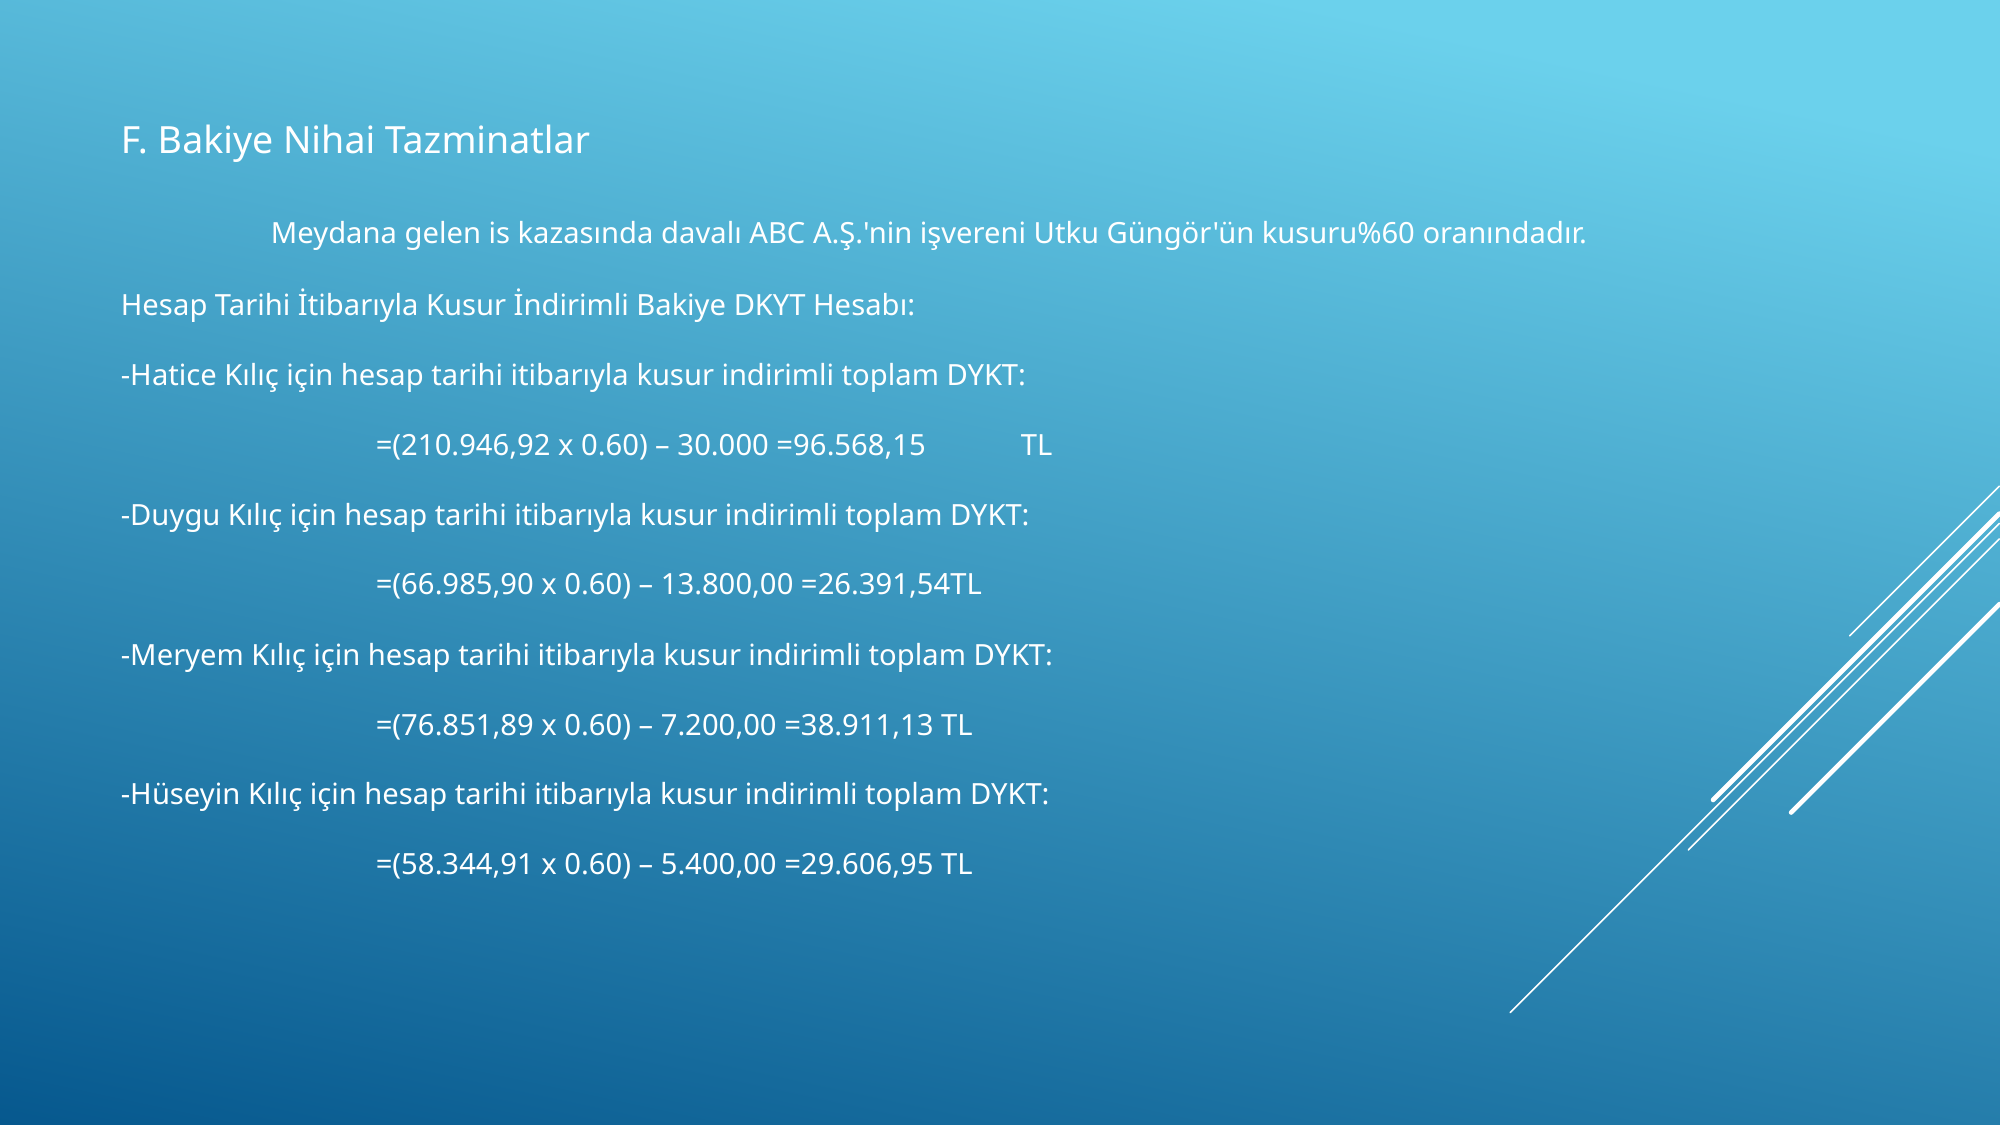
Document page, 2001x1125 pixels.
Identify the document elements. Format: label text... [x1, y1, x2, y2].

text_box F. Bakiye Nihai Tazminatlar Meydana gelen is kazasında davalı ABC A.Ş.'nin işvereni Utku Güngör'ün kusuru%60 oranındadır. Hesap Tarihi İtibarıyla Kusur İndirimli Bakiye DKYT Hesabı: -Hatice Kılıç için hesap tarihi itibarıyla kusur indirimli toplam DYKT: =(210.946,92 x 0.60) – 30.000 =96.568,15 TL -Duygu Kılıç için hesap tarihi itibarıyla kusur indirimli toplam DYKT: =(66.985,90 x 0.60) – 13.800,00 =26.391,54TL -Meryem Kılıç için hesap tarihi itibarıyla kusur indirimli toplam DYKT: =(76.851,89 x 0.60) – 7.200,00 =38.911,13 TL -Hüseyin Kılıç için hesap tarihi itibarıyla kusur indirimli toplam DYKT: =(58.344,91 x 0.60) – 5.400,00 =29.606,95 TL [106, 108, 1837, 993]
